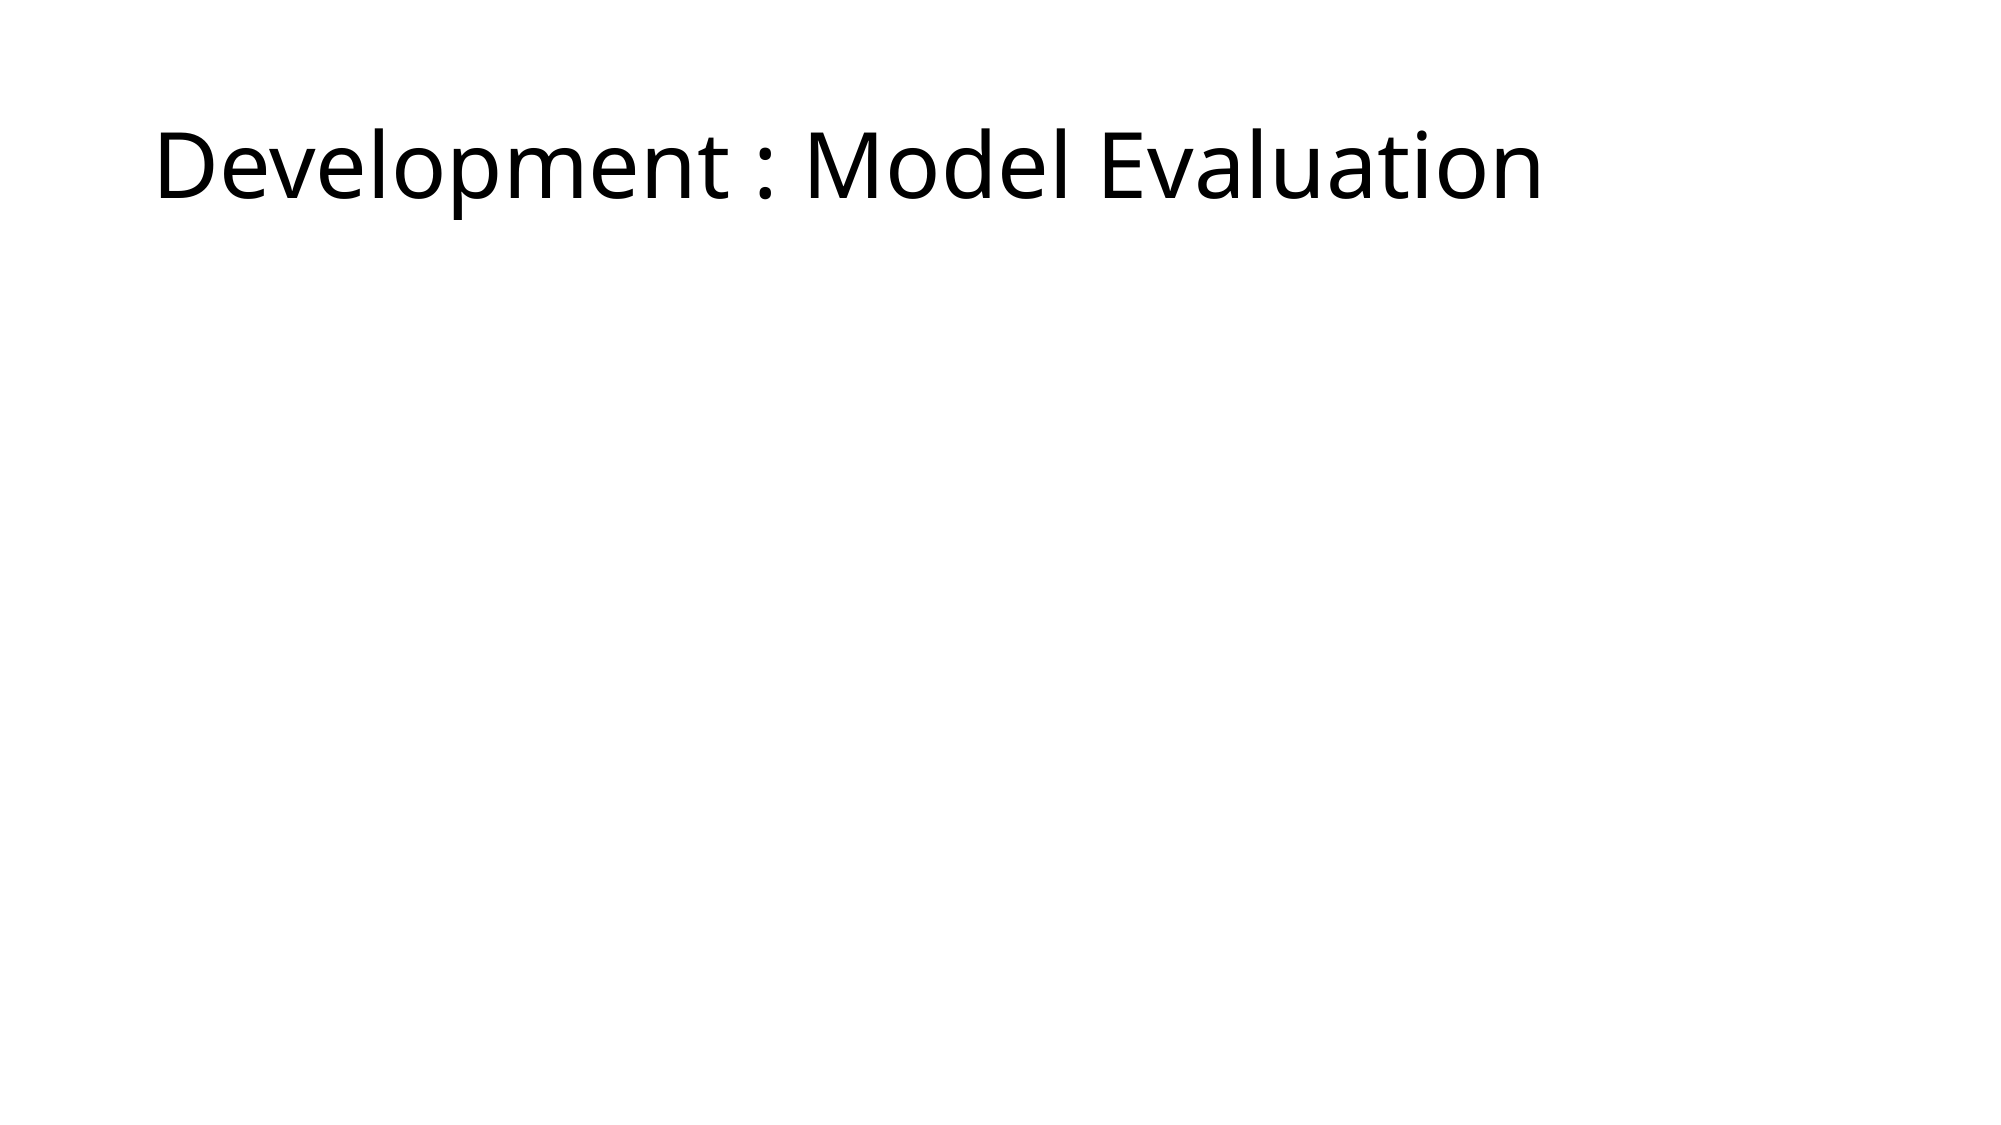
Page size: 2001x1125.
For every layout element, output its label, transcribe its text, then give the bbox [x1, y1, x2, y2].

title Development : Model Evaluation [137, 59, 1863, 278]
